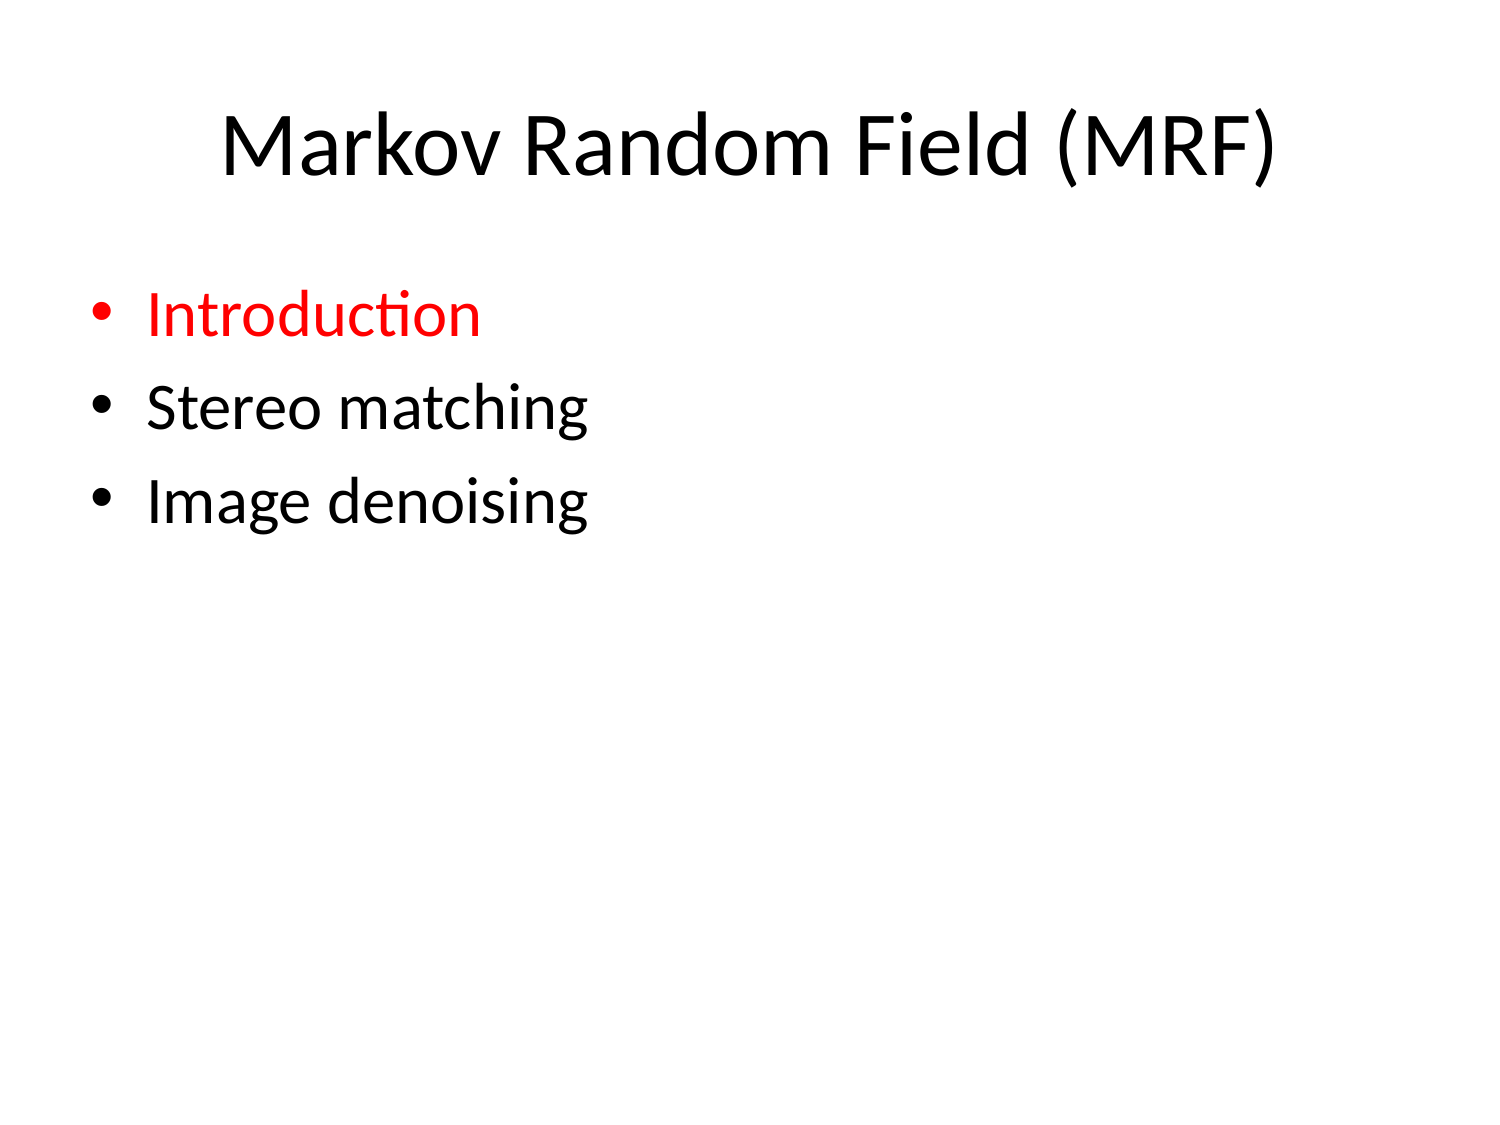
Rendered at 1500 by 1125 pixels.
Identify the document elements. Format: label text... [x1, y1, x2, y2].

title Markov Random Field (MRF) [75, 45, 1425, 233]
list Introduction Stereo matching Image denoising [75, 262, 1425, 1005]
